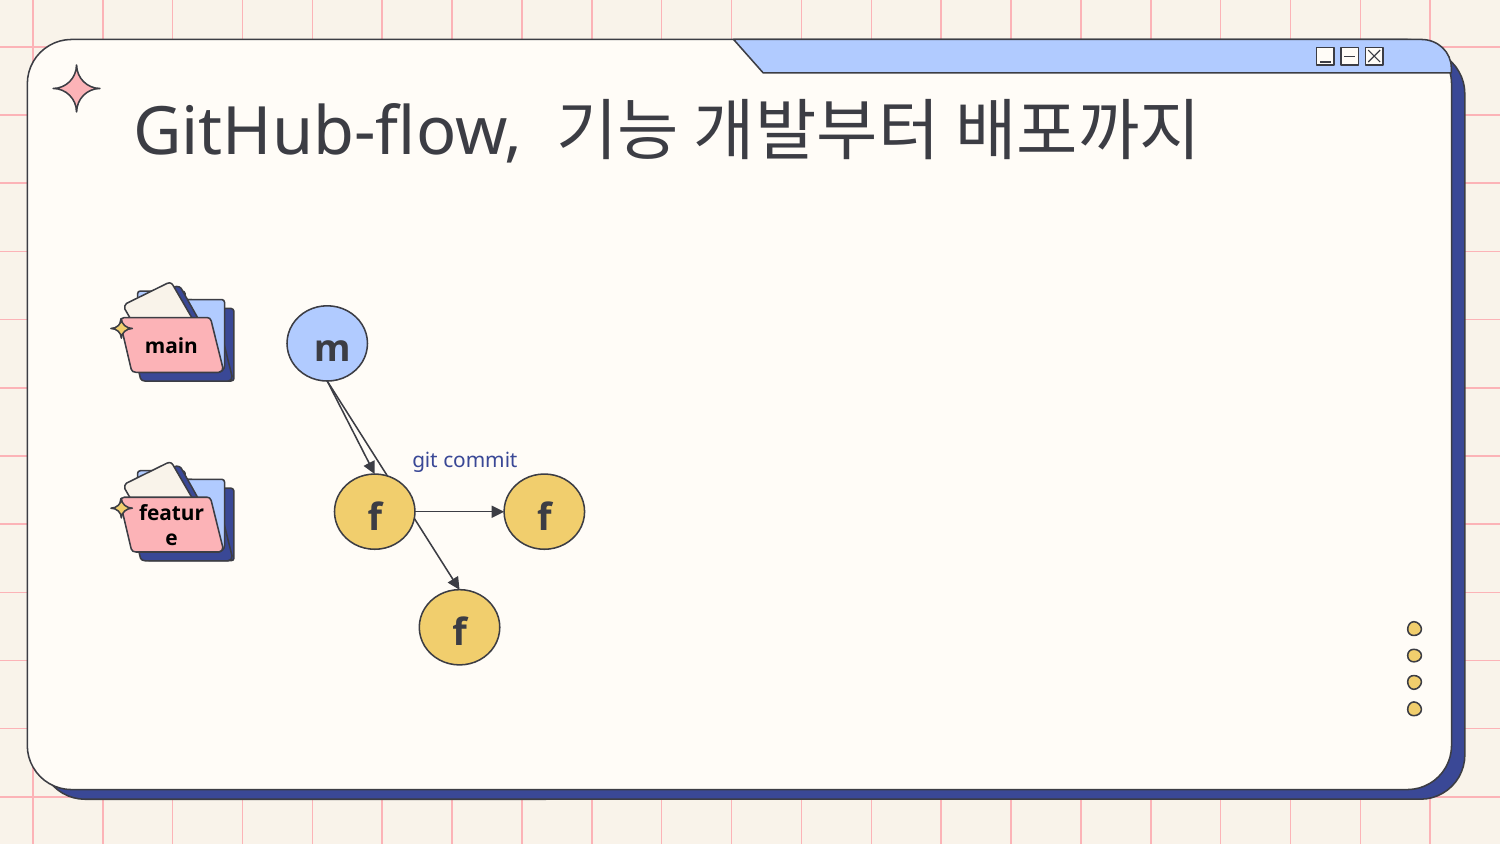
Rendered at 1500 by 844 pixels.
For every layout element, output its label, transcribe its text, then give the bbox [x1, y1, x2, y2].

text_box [110, 282, 235, 382]
text_box f [504, 474, 585, 550]
text_box m [287, 305, 368, 381]
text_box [327, 380, 375, 475]
title GitHub-flow, 기능 개발부터 배포까지 [118, 72, 1382, 167]
text_box f [419, 589, 500, 665]
text_box git commit [464, 438, 544, 480]
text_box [110, 462, 235, 561]
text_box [326, 380, 460, 590]
